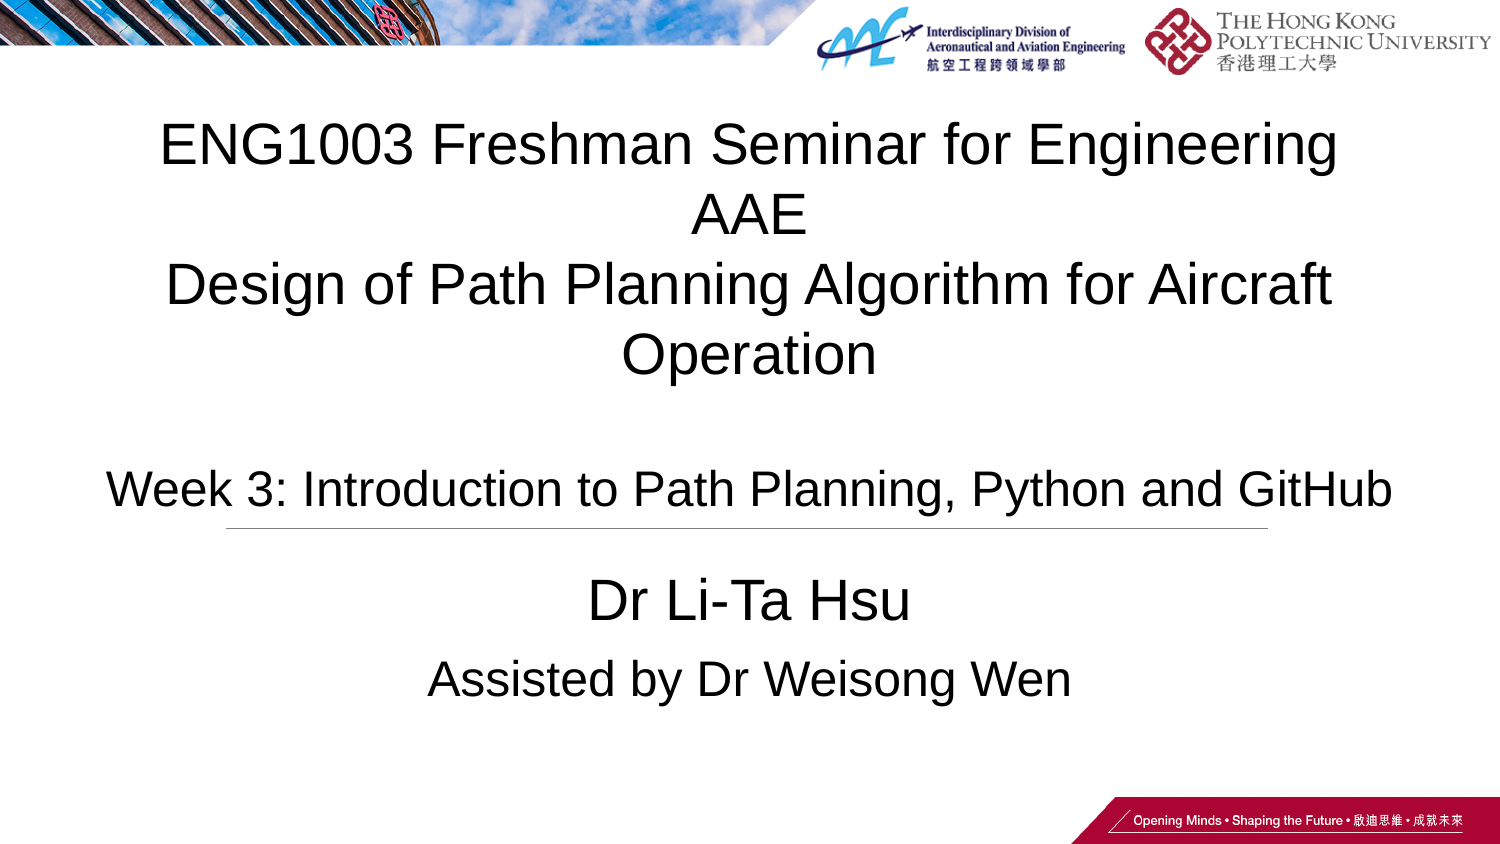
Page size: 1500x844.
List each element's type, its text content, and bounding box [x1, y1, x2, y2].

picture [92, 0, 99, 7]
list Dr Li-Ta Hsu Assisted by Dr Weisong Wen [73, 562, 1427, 816]
title ENG1003 Freshman Seminar for Engineering AAE Design of Path Planning Algorithm for Aircraft Operation Week 3: Introduction to Path Planning, Python and GitHub [73, 68, 1427, 554]
picture [0, 0, 1500, 844]
